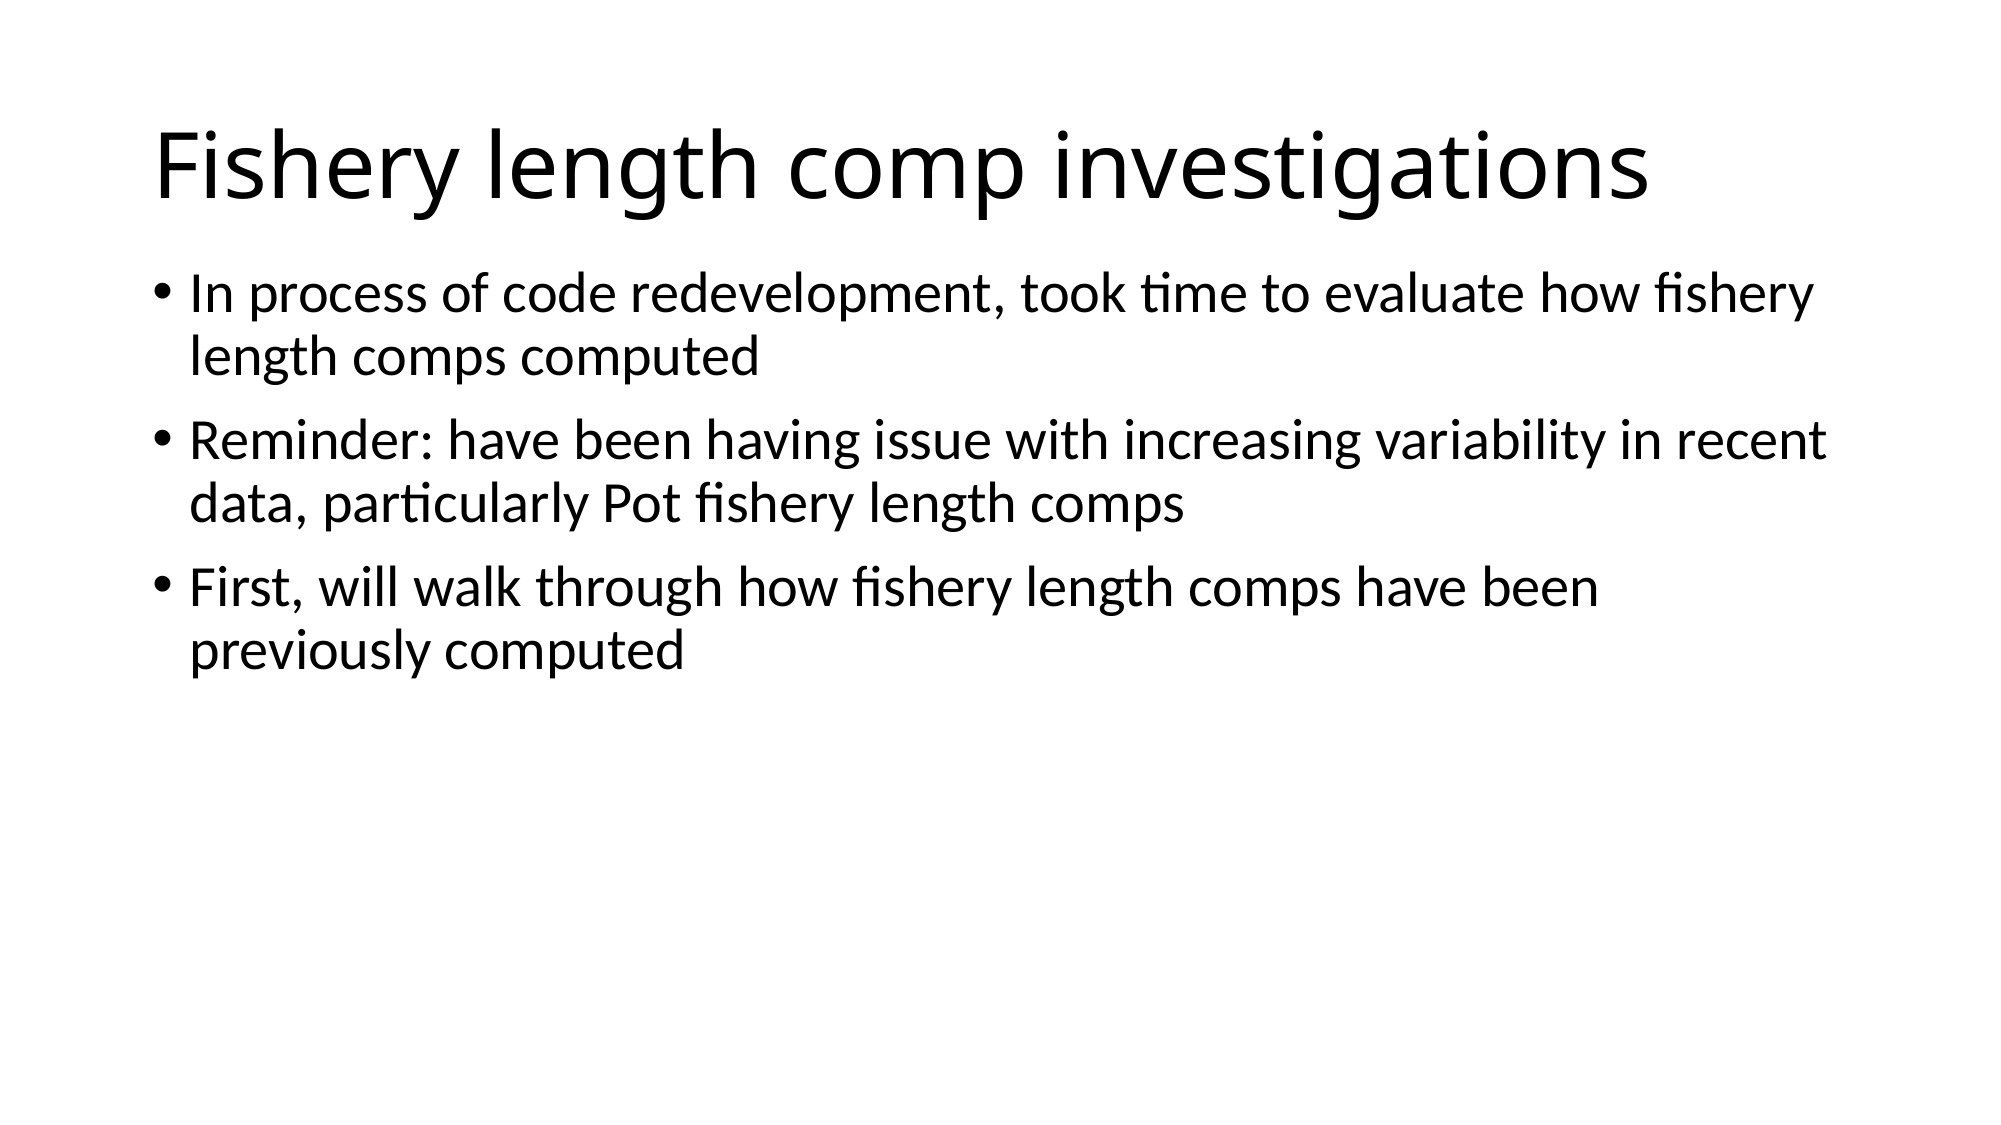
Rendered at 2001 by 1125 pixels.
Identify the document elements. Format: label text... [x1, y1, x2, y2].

list In process of code redevelopment, took time to evaluate how fishery length comps computed Reminder: have been having issue with increasing variability in recent data, particularly Pot fishery length comps First, will walk through how fishery length comps have been previously computed [137, 254, 1863, 969]
title Fishery length comp investigations [137, 59, 1863, 254]
